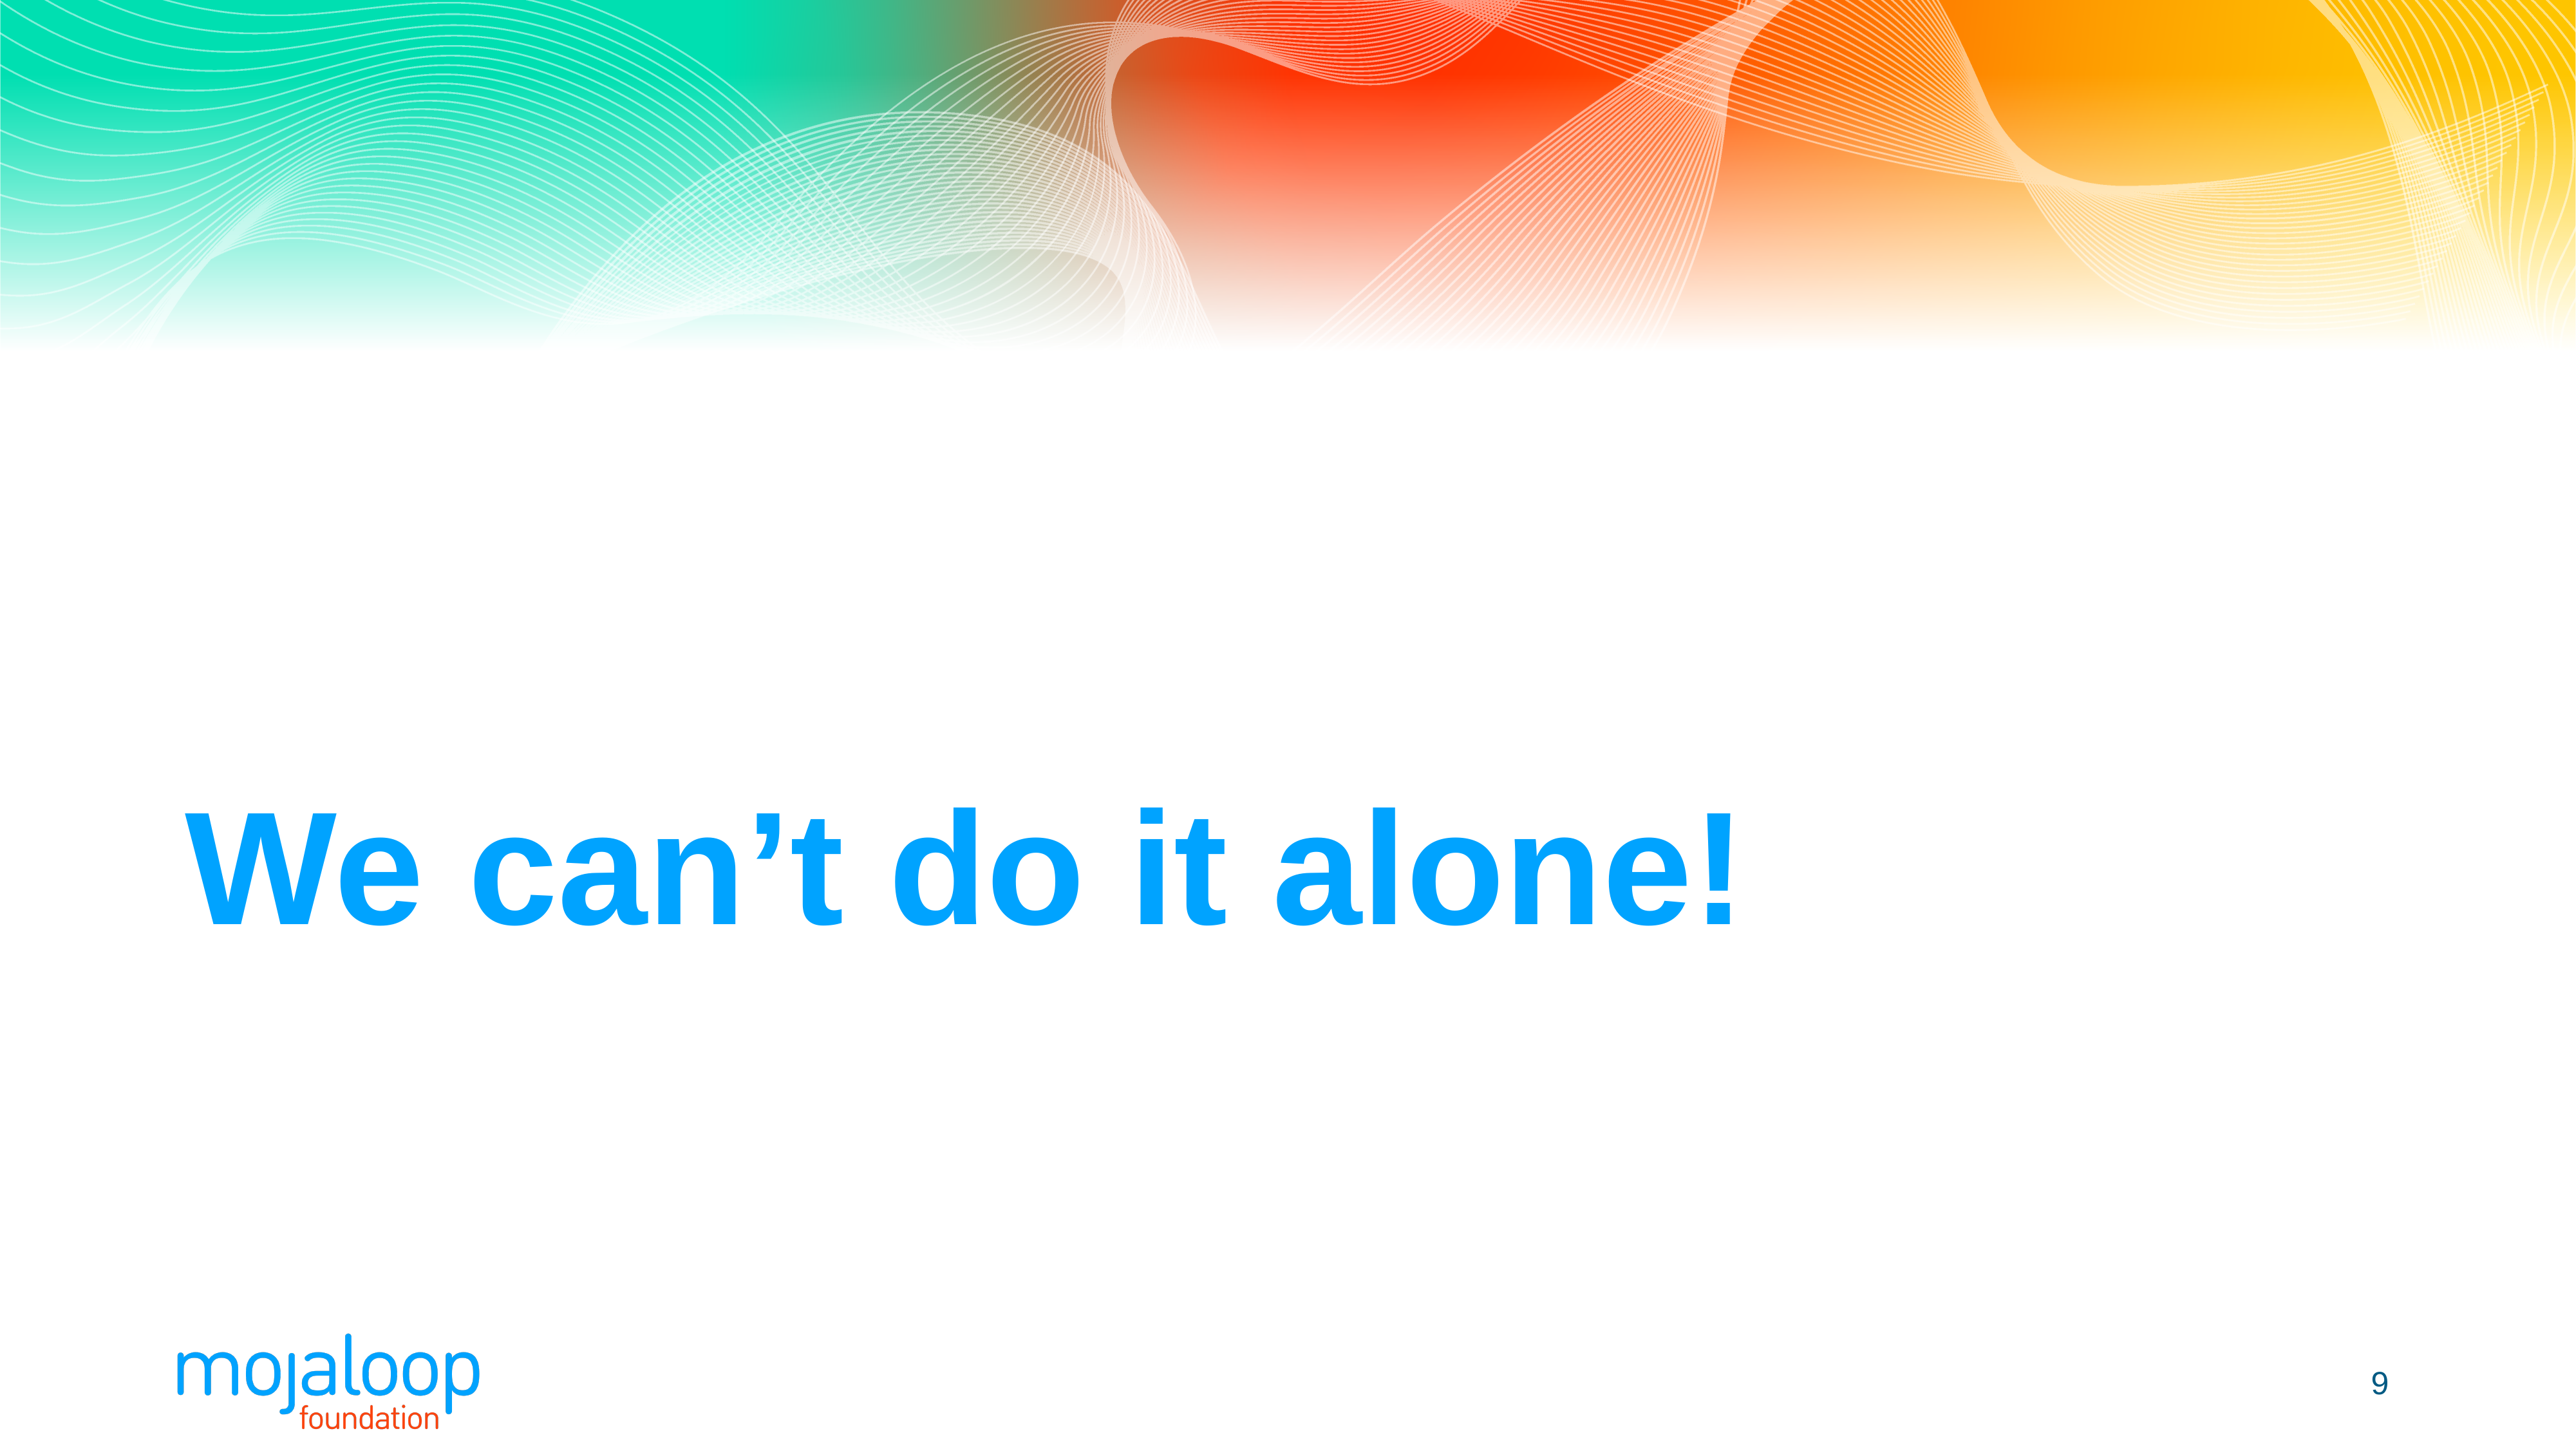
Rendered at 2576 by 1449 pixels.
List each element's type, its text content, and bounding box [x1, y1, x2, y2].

title We can’t do it alone! [175, 361, 2398, 964]
picture [0, 0, 2576, 1449]
slide_number 9 [1819, 1343, 2399, 1421]
